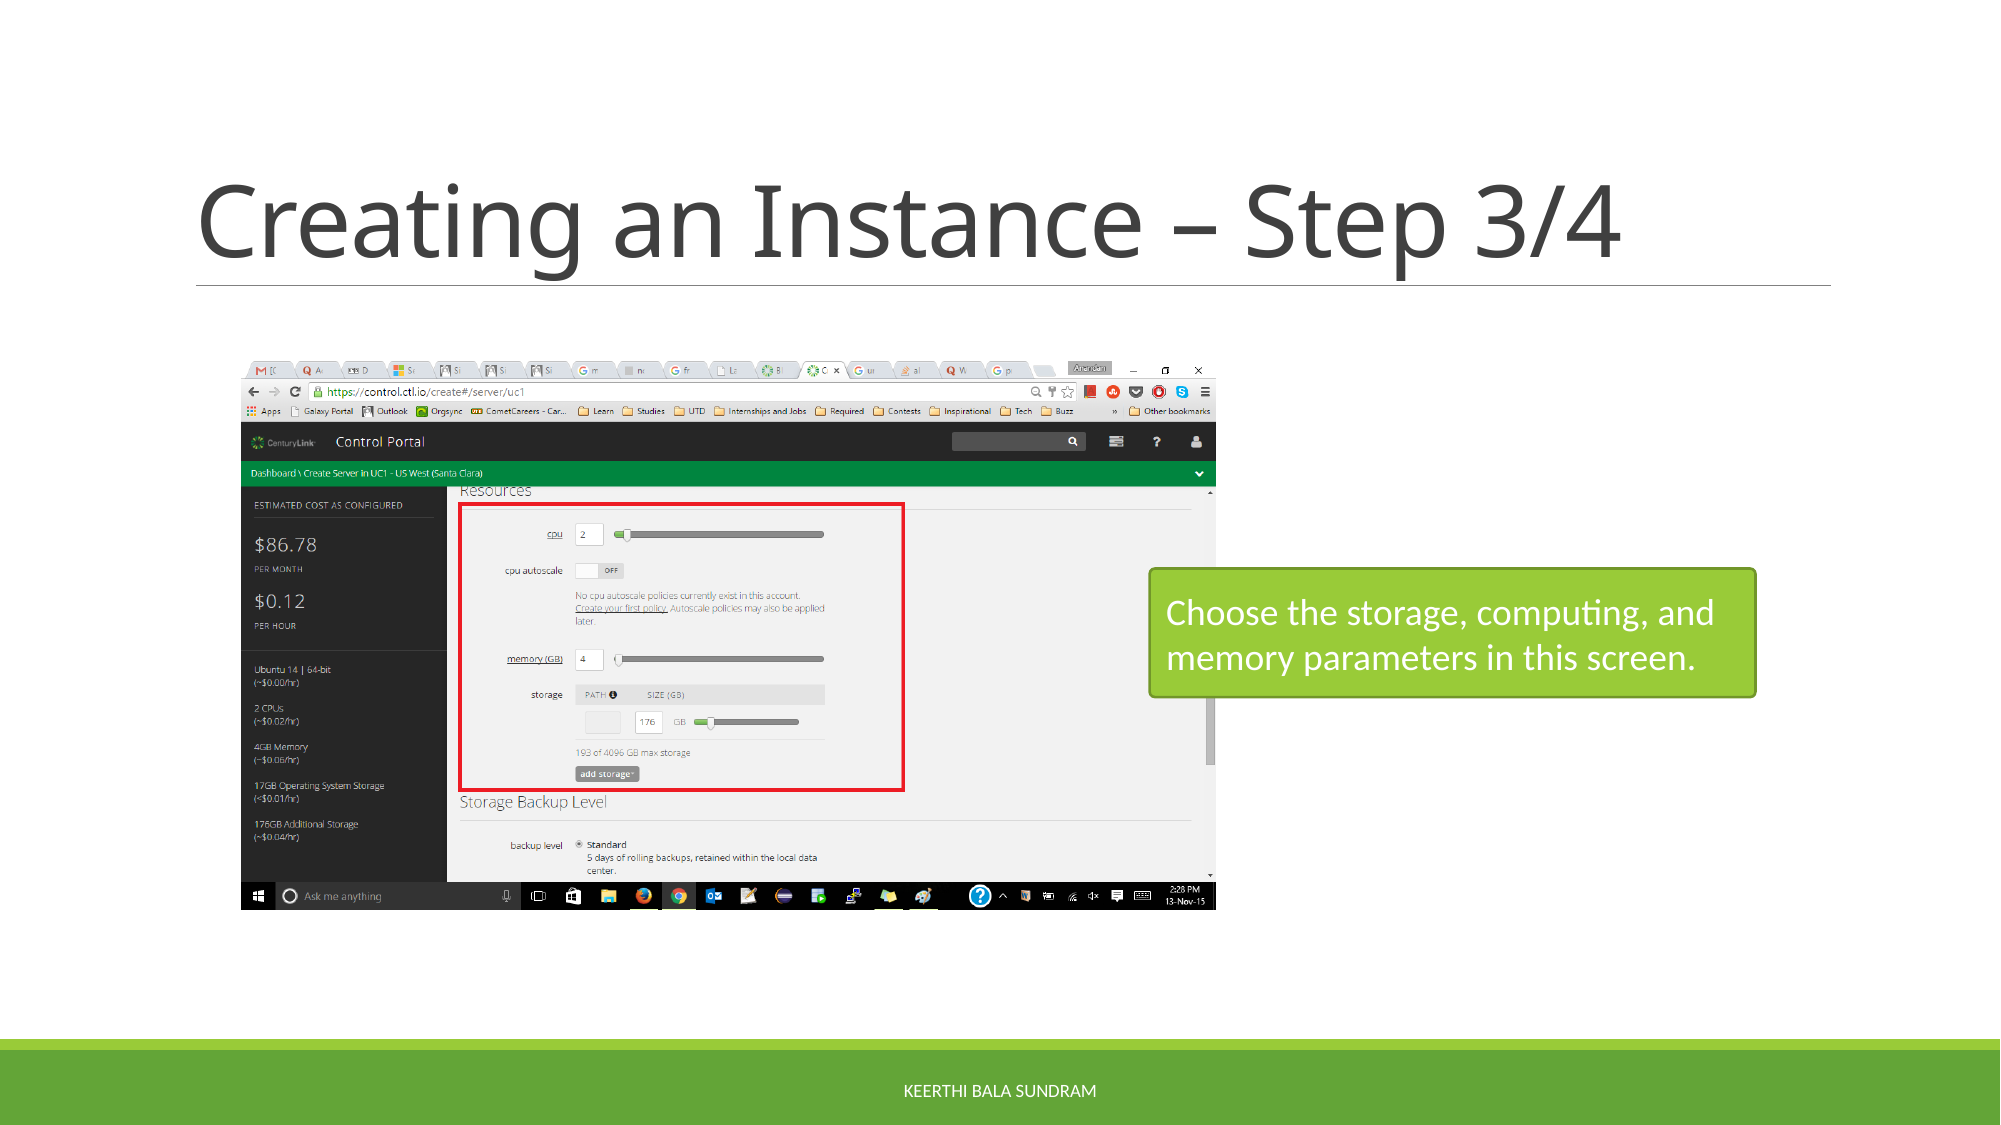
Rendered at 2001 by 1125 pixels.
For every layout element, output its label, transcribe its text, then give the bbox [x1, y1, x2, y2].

picture [240, 360, 1217, 911]
title Creating an Instance – Step 3/4 [180, 47, 1830, 285]
text_box Choose the storage, computing, and memory parameters in this screen. [1224, 567, 1757, 699]
footer Keerthi Bala Sundram [604, 1059, 1396, 1120]
